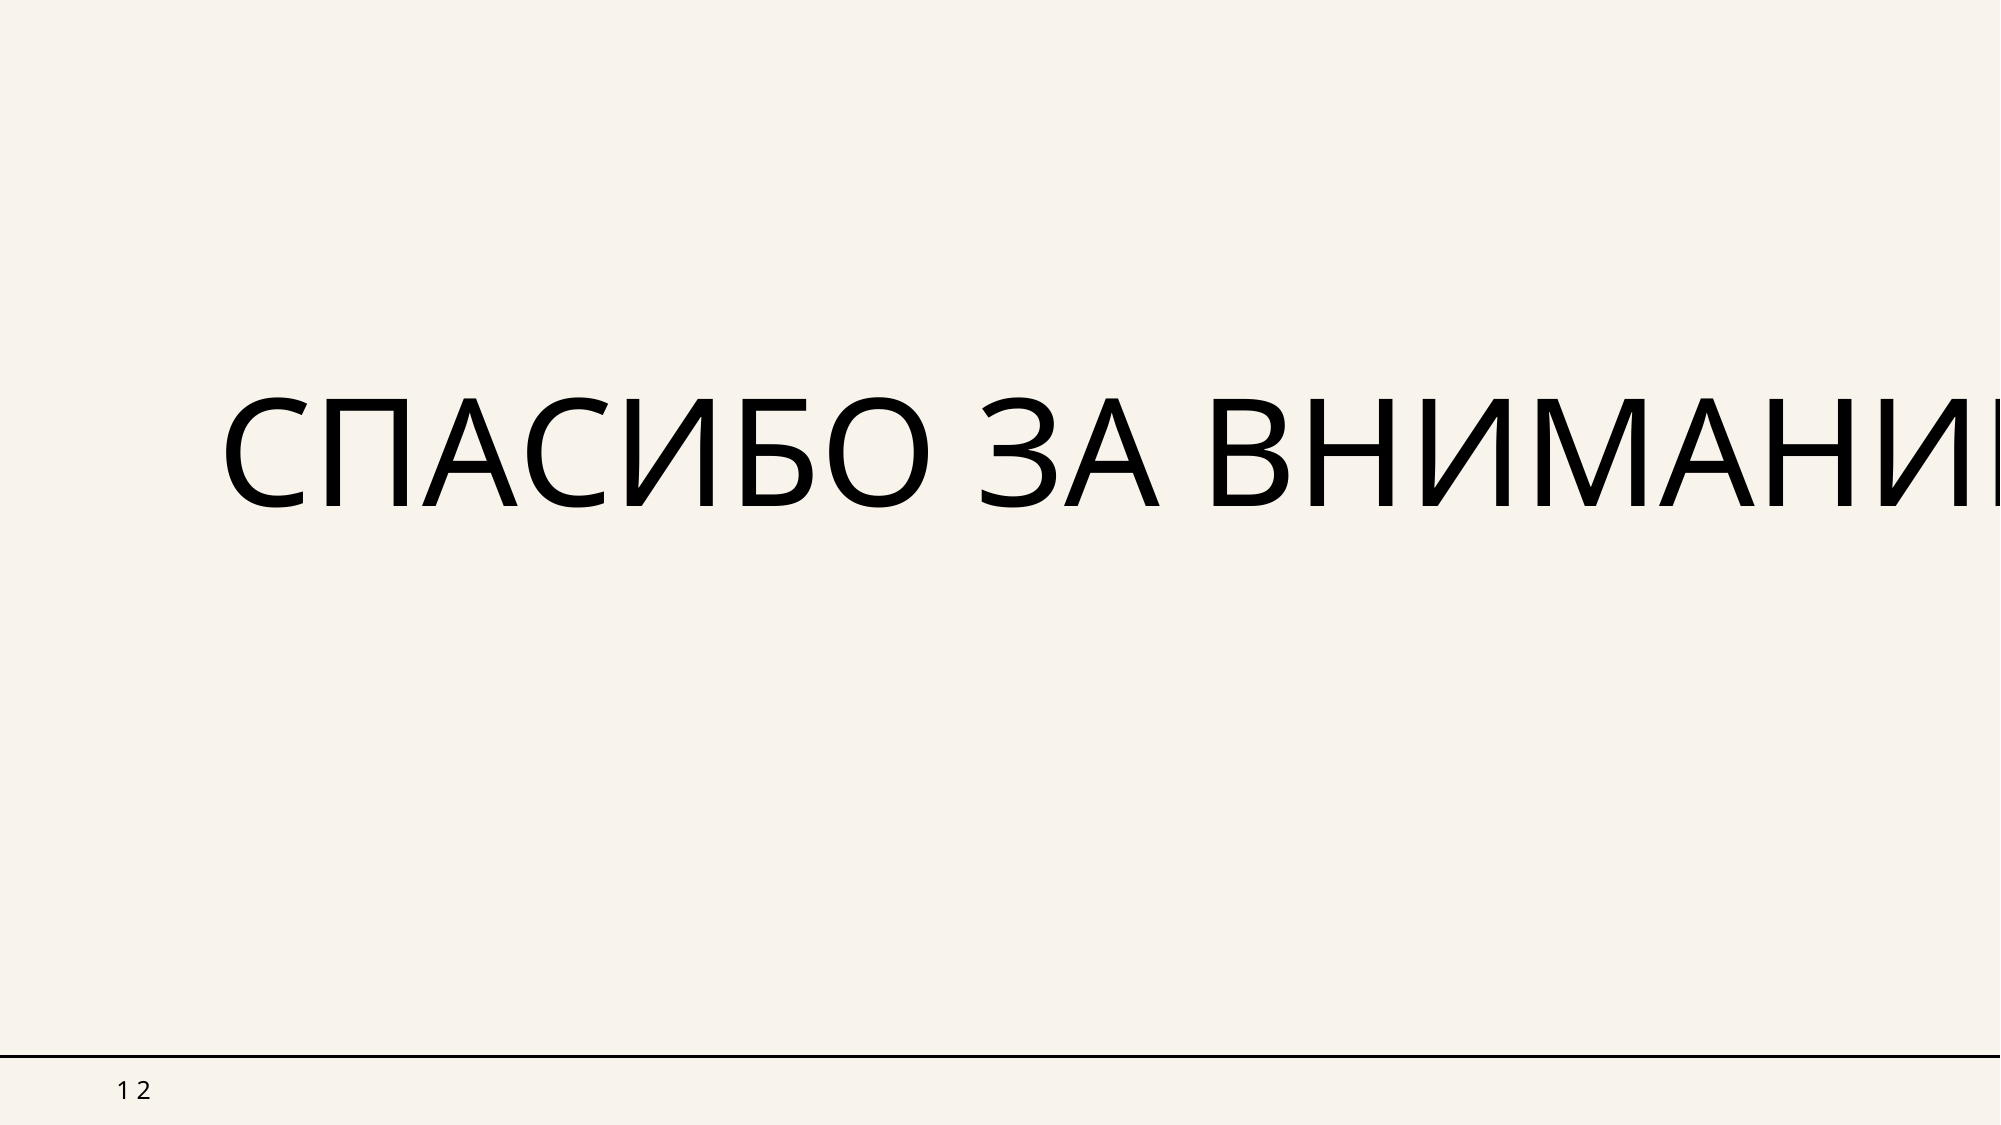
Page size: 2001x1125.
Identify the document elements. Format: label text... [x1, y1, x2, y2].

text_box СПАСИБО ЗА ВНИМАНИЕ!!! [203, 349, 2000, 545]
slide_number 12 [101, 1069, 258, 1115]
